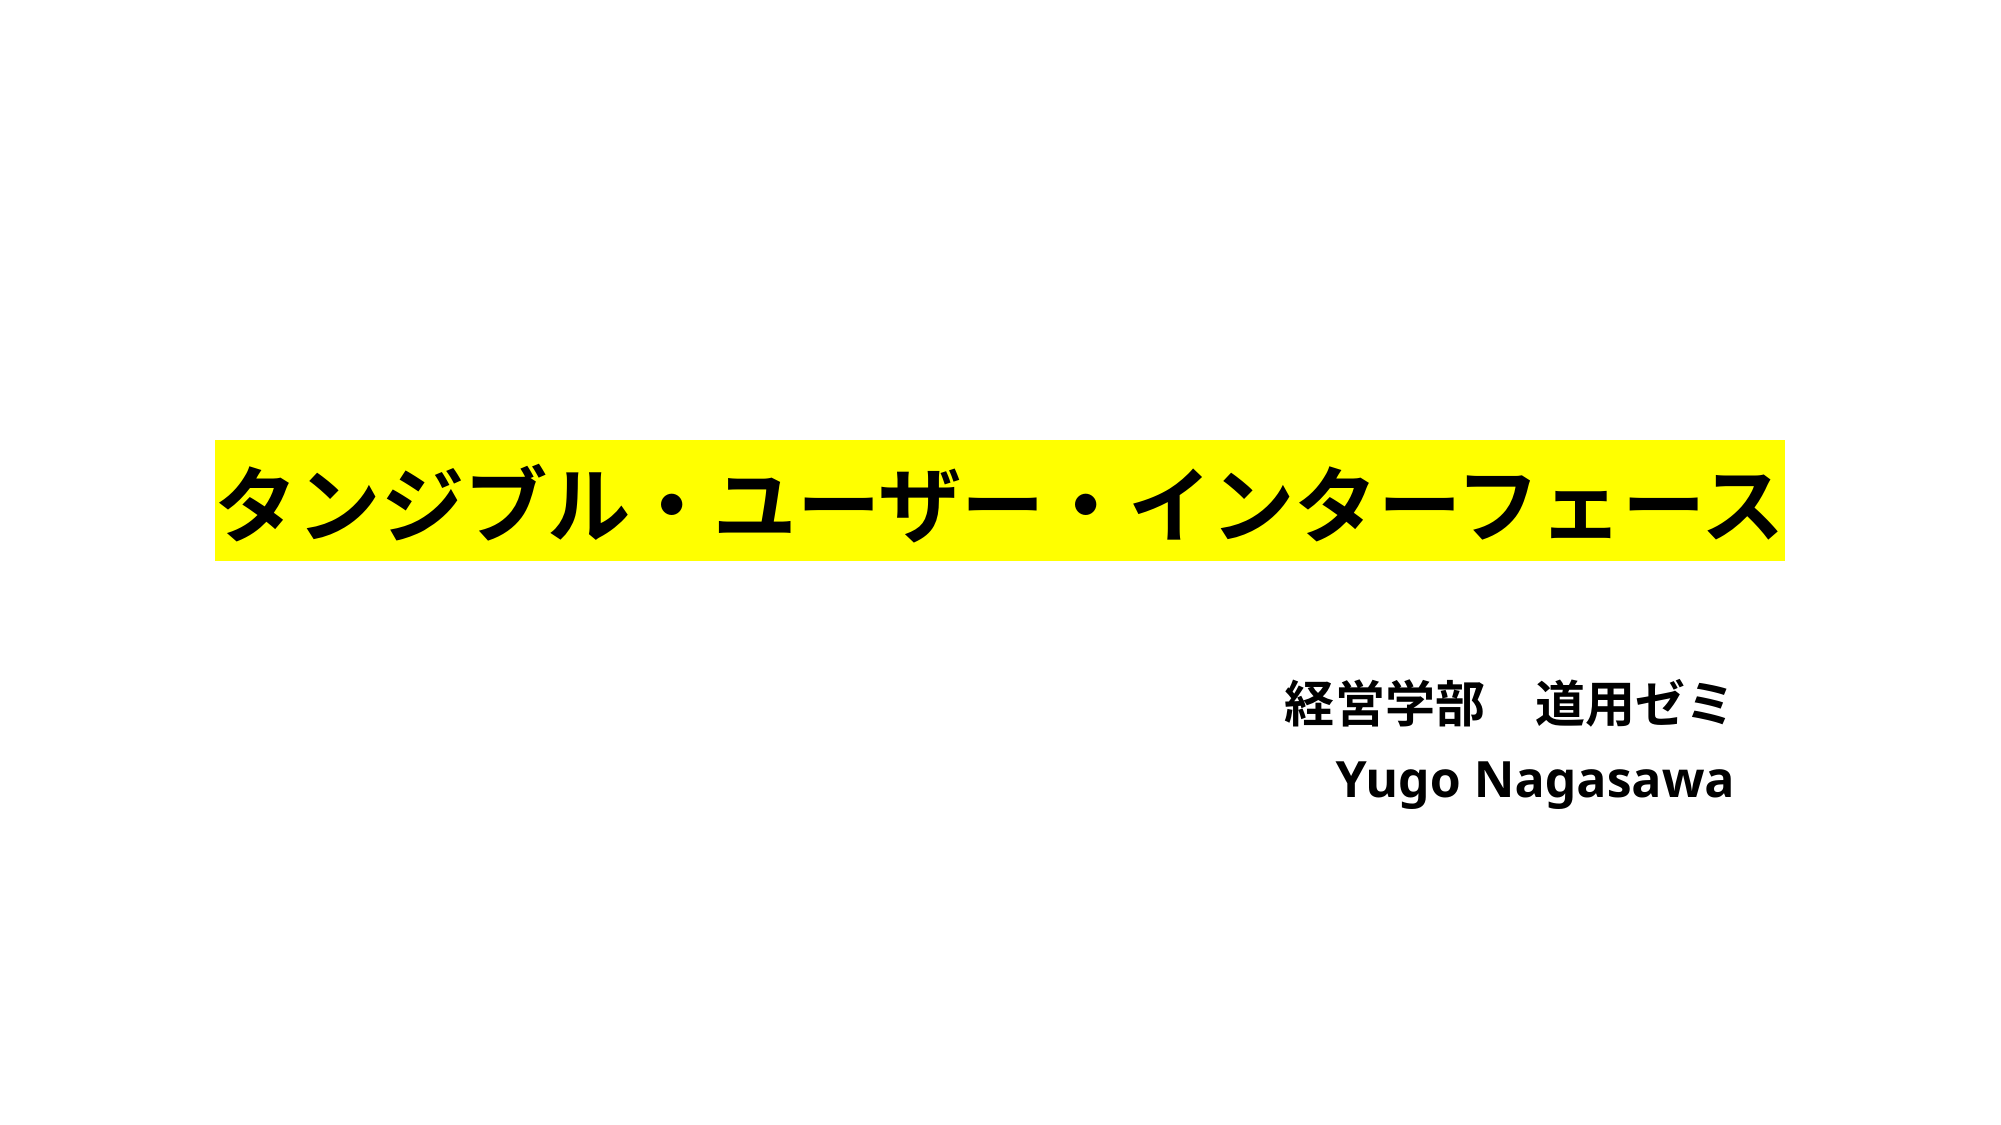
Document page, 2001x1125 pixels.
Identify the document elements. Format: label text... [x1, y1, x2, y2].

title タンジブル・ユーザー・インターフェース [104, 94, 1896, 563]
subtitle 経営学部 道用ゼミ Yugo Nagasawa [249, 590, 1750, 863]
